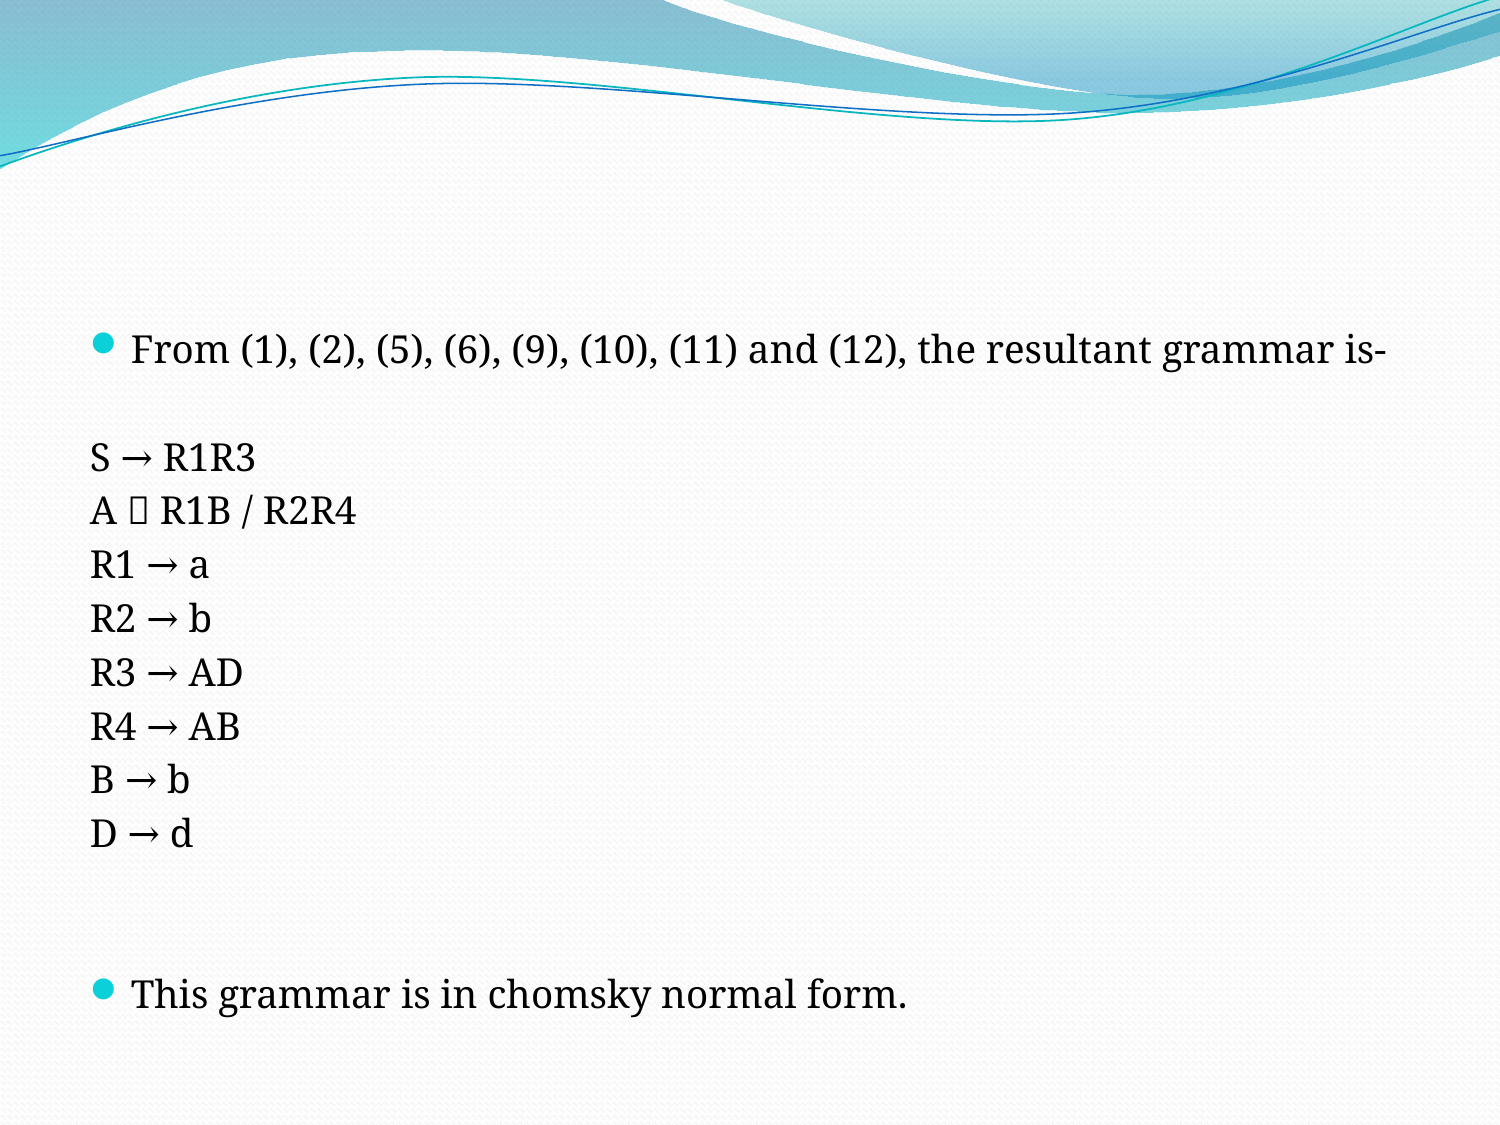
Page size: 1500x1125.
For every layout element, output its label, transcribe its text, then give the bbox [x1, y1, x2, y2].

list From (1), (2), (5), (6), (9), (10), (11) and (12), the resultant grammar is- S → R1R3 A  R1B / R2R4 R1 → a R2 → b R3 → AD R4 → AB B → b D → d This grammar is in chomsky normal form. [75, 317, 1425, 1038]
